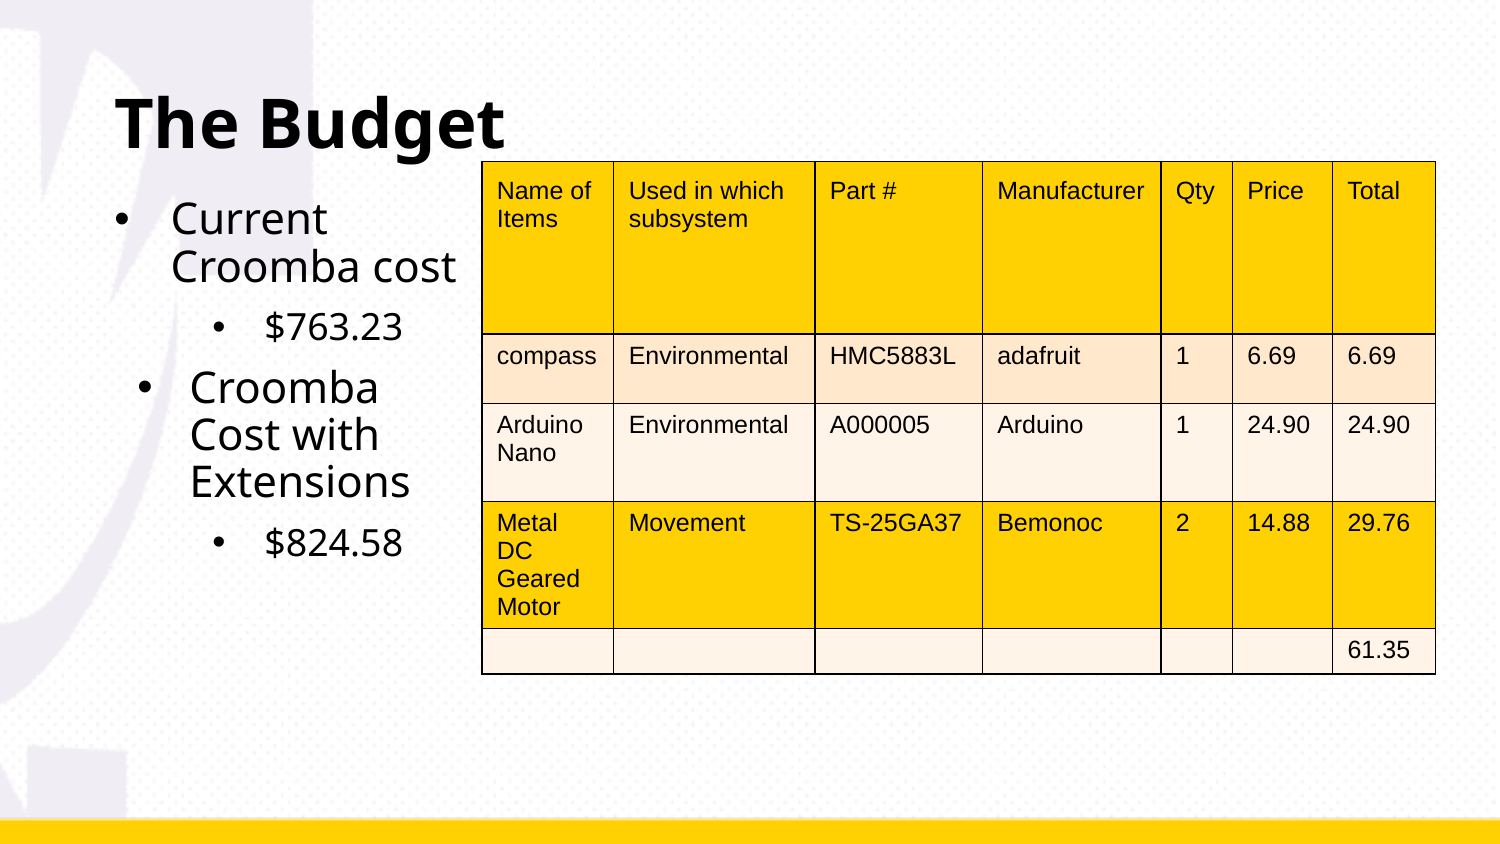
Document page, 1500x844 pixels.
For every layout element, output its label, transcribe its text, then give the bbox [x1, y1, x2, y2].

table_header Name of Items [483, 162, 613, 333]
table_header Qty [1162, 162, 1232, 333]
table_cell Arduino [983, 404, 1160, 501]
title The Budget [103, 44, 1397, 191]
table_cell 2 [1162, 502, 1232, 628]
table_cell Movement [614, 502, 814, 628]
table_cell Metal DC Geared Motor [483, 502, 613, 628]
table_cell 6.69 [1233, 335, 1332, 403]
table_cell TS-25GA37 [816, 502, 982, 628]
table_cell 29.76 [1333, 502, 1435, 628]
table_cell [483, 629, 613, 673]
table_cell HMC5883L [816, 335, 982, 403]
table_header Total [1333, 162, 1435, 333]
table_cell [1233, 629, 1332, 673]
table_cell [1162, 629, 1232, 673]
table_cell 24.90 [1333, 404, 1435, 501]
table_cell Environmental [614, 404, 814, 501]
table_cell [816, 629, 982, 673]
table_cell 6.69 [1333, 335, 1435, 403]
table_cell compass [483, 335, 613, 403]
table_cell Environmental [614, 335, 814, 403]
table_cell 1 [1162, 404, 1232, 501]
table_cell A000005 [816, 404, 982, 501]
table_cell [614, 629, 814, 673]
table_cell 14.88 [1233, 502, 1332, 628]
table_header Part # [816, 162, 982, 333]
table_header Price [1233, 162, 1332, 333]
table_header Manufacturer [983, 162, 1160, 333]
table_cell [983, 629, 1160, 673]
picture [0, 0, 1500, 844]
table_cell 61.35 [1333, 629, 1435, 673]
table_cell Bemonoc [983, 502, 1160, 628]
table_cell Arduino Nano [483, 404, 613, 501]
table_cell adafruit [983, 335, 1160, 403]
list Current Croomba cost $763.23 Croomba Cost with Extensions $824.58 [103, 191, 482, 784]
table_cell 1 [1162, 335, 1232, 403]
table_cell 24.90 [1233, 404, 1332, 501]
table_header Used in which subsystem [614, 162, 814, 333]
